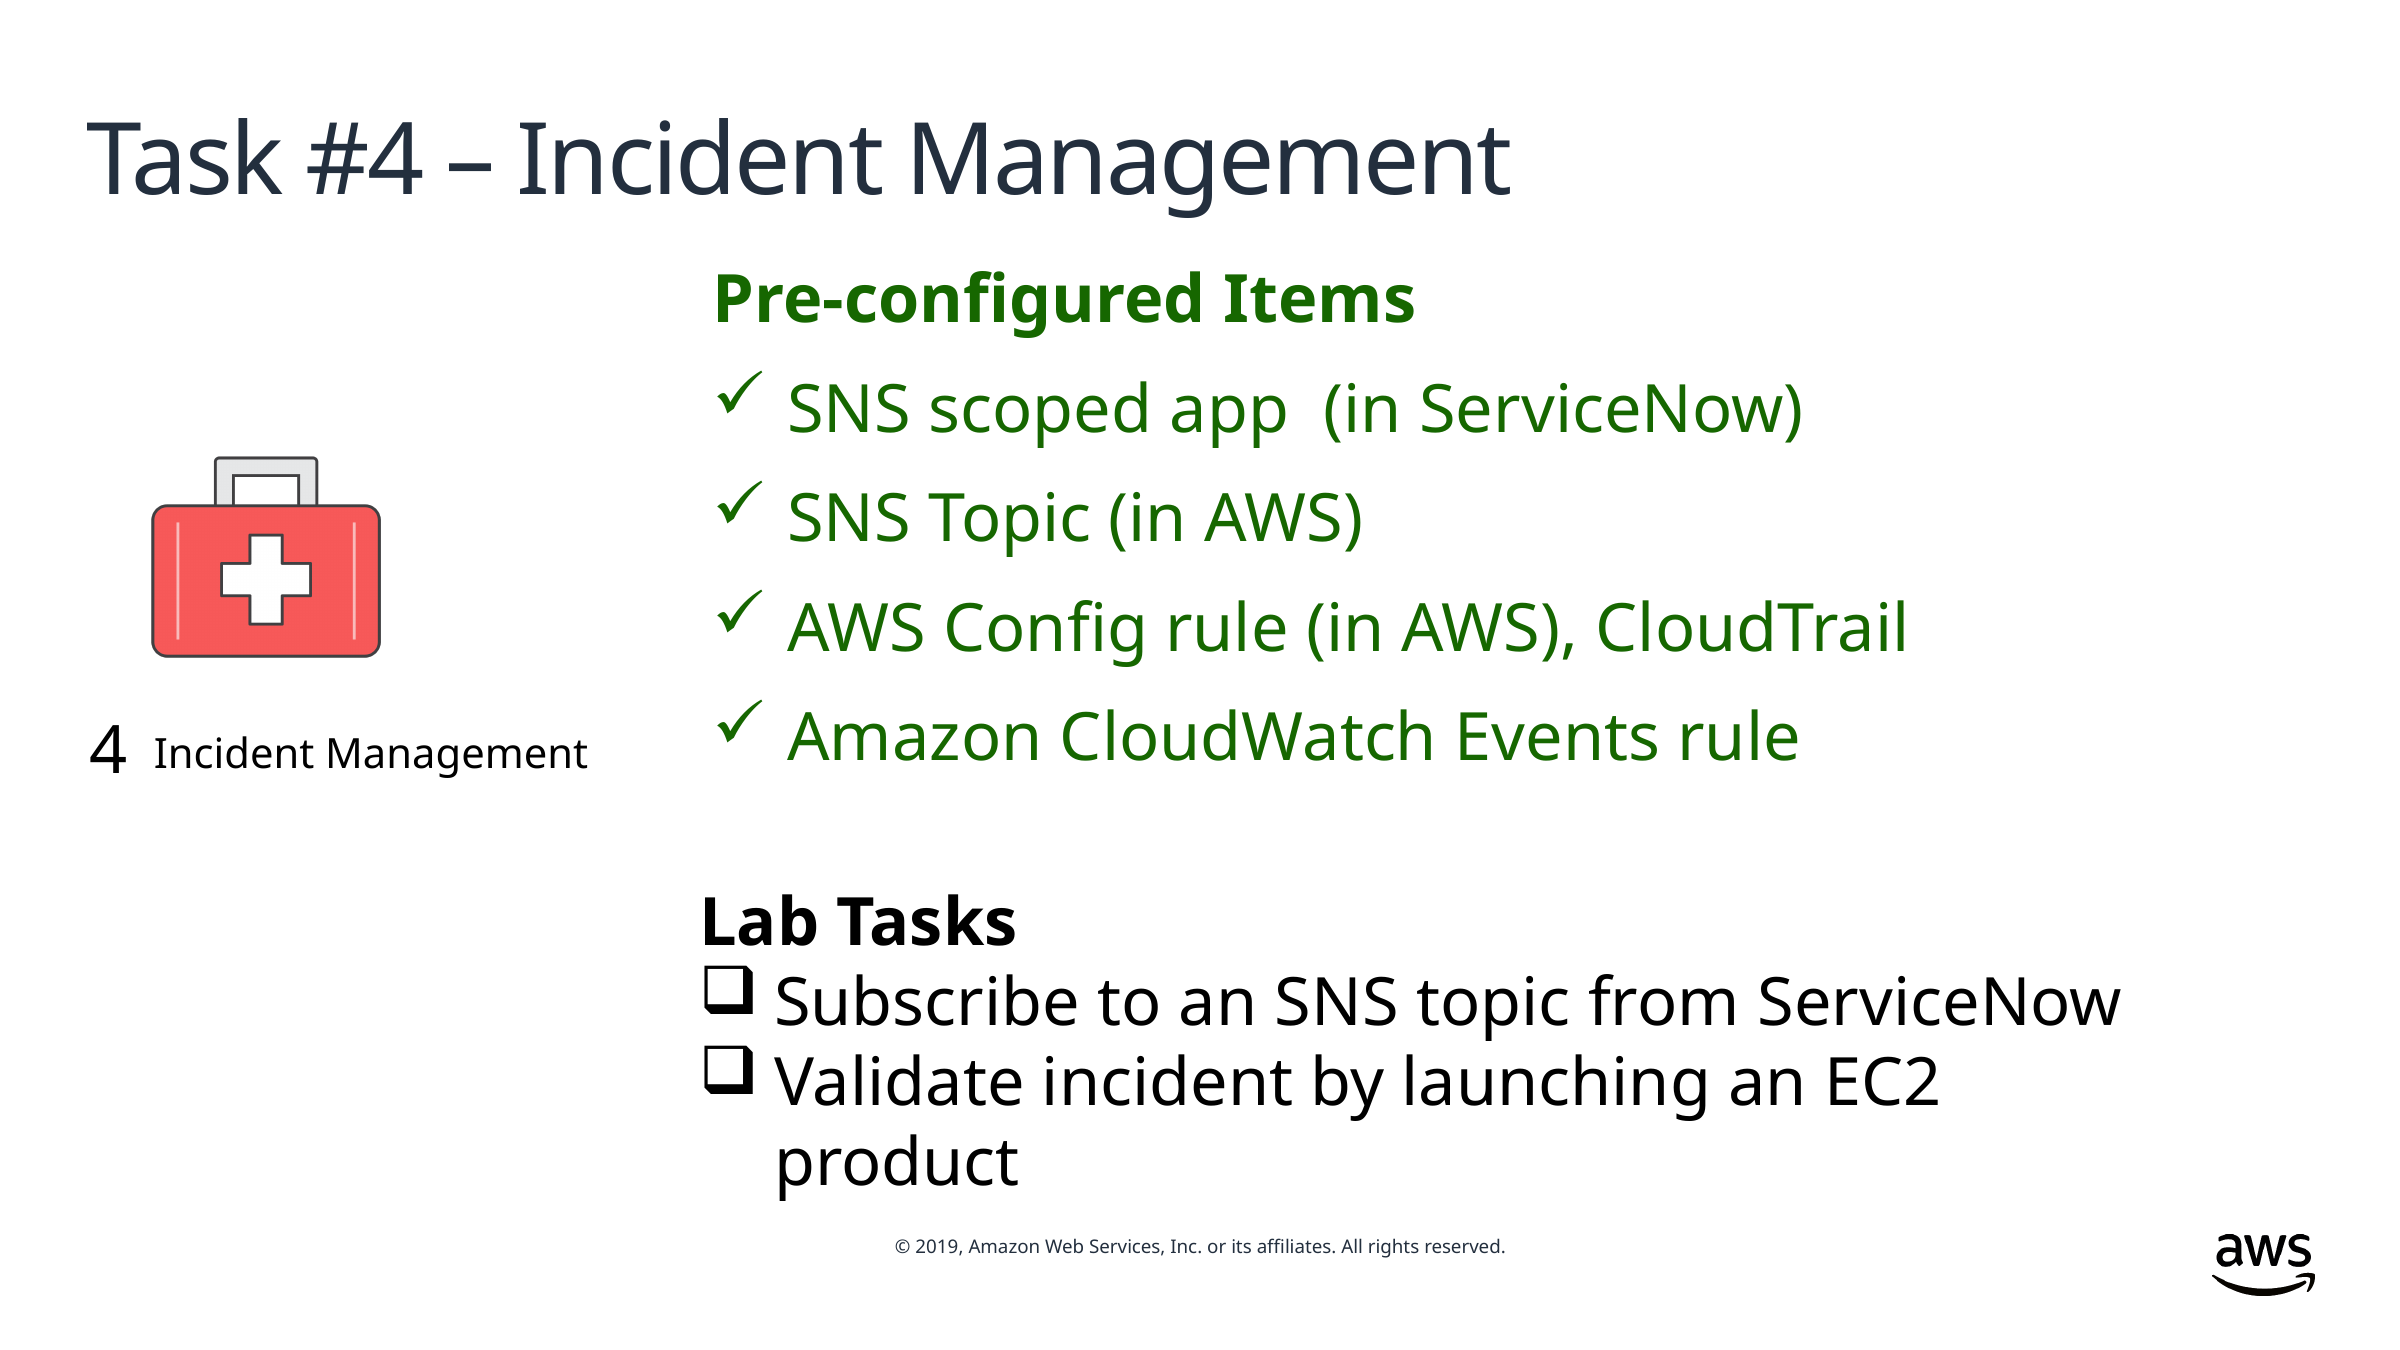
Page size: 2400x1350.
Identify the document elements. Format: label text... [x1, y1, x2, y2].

picture [123, 414, 409, 701]
text_box Pre-configured Items SNS scoped app (in ServiceNow) SNS Topic (in AWS) AWS Config rule (in AWS), CloudTrail Amazon CloudWatch Events rule [682, 241, 2165, 800]
text_box 4 [56, 699, 160, 795]
text_box Lab Tasks Subscribe to an SNS topic from ServiceNow Validate incident by launching an EC2 product [579, 855, 2222, 1223]
title Task #4 – Incident Management [56, 84, 2352, 262]
text_box Incident Management [123, 710, 637, 801]
picture [2212, 1234, 2315, 1296]
